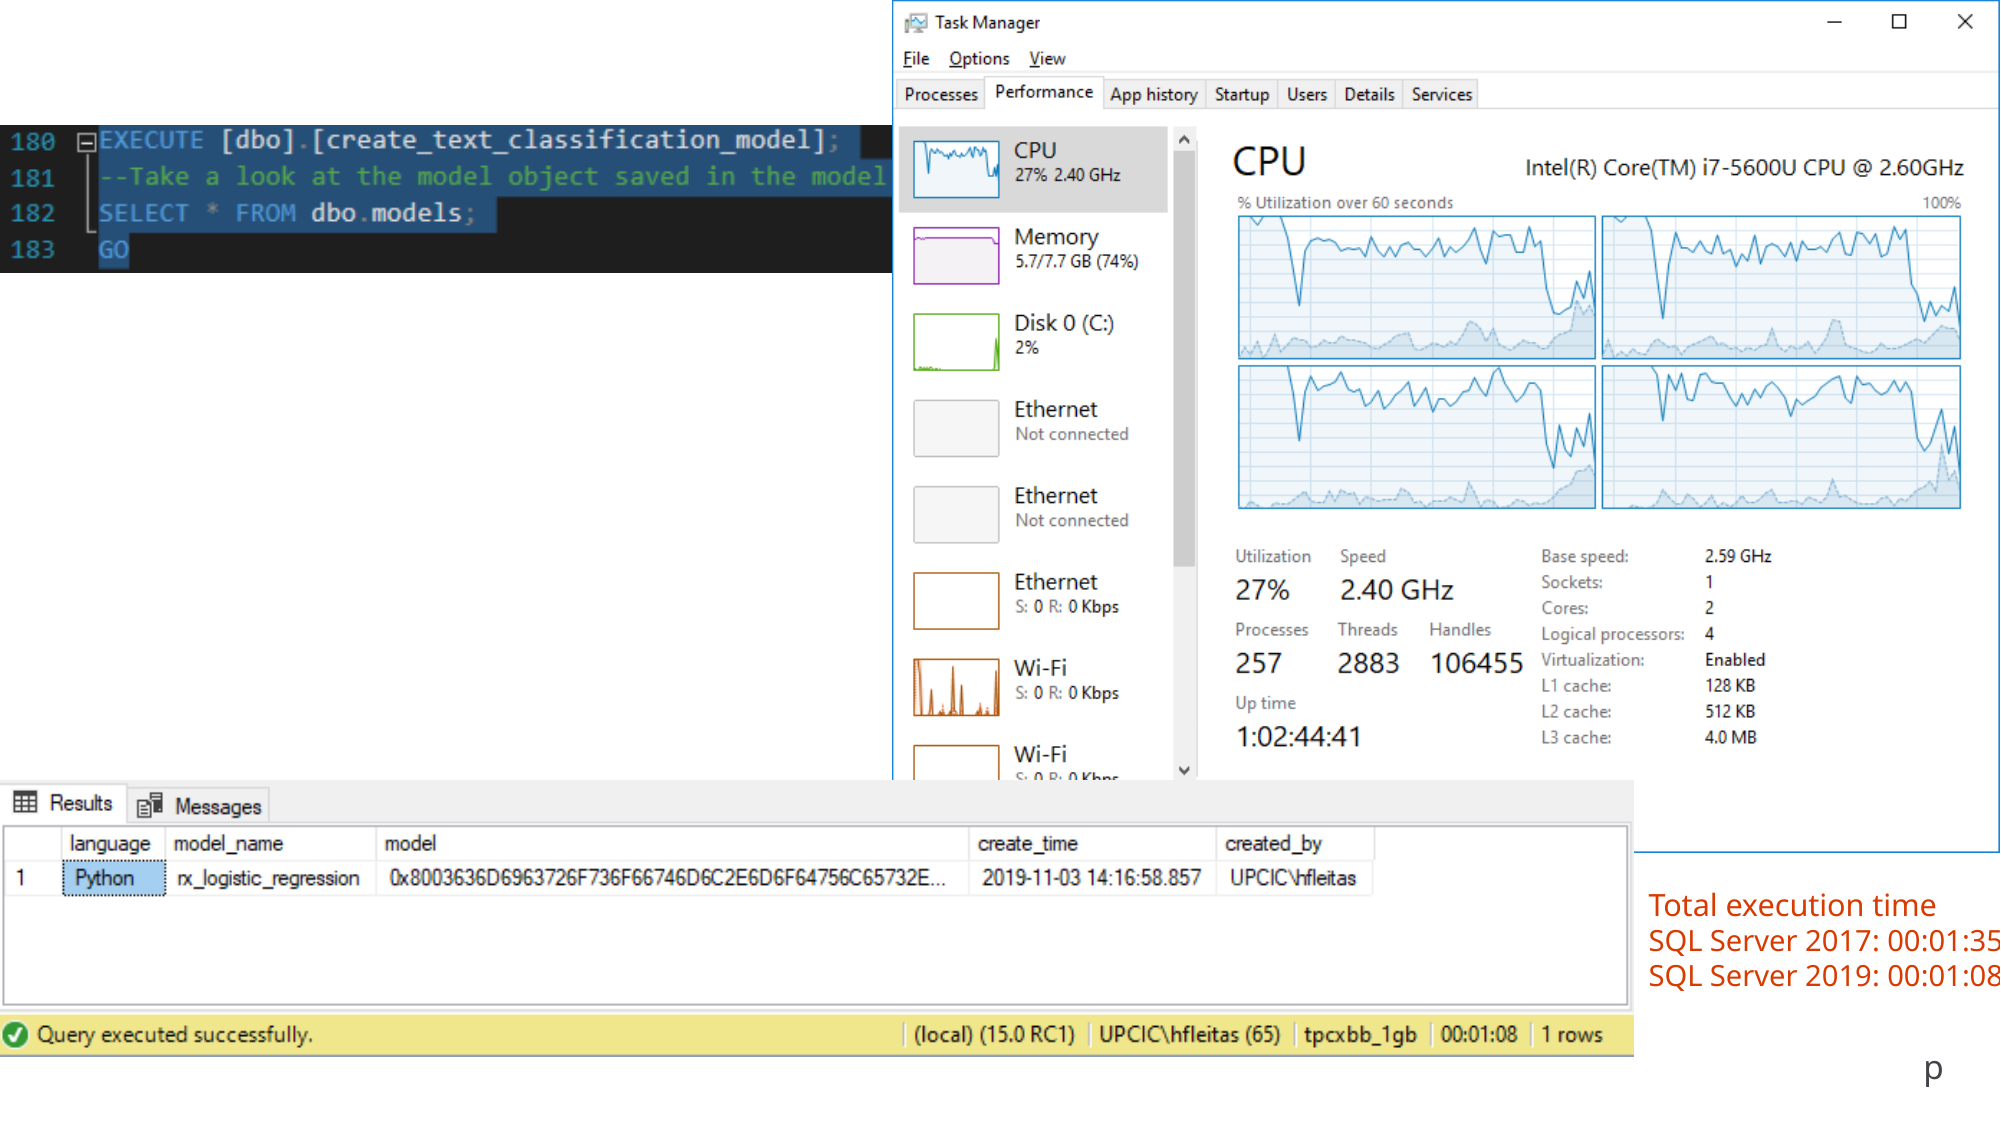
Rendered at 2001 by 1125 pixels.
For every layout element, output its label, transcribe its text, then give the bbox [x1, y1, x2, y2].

text_box Learn more: https://blogs.msdn.microsoft.com/sqlserverstorageengine/2017/11/01/sentiment-analysis-with-python-in-sql-server-machine-learning-services https://sqlchoice.blob.core.windows.net/sqlchoice/static/tpcxbb_1gb.bak [37, 1024, 1921, 1125]
text_box Total execution time SQL Server 2017: 00:01:35 SQL Server 2019: 00:01:08 [1635, 878, 2000, 1001]
picture [0, 0, 2000, 1058]
